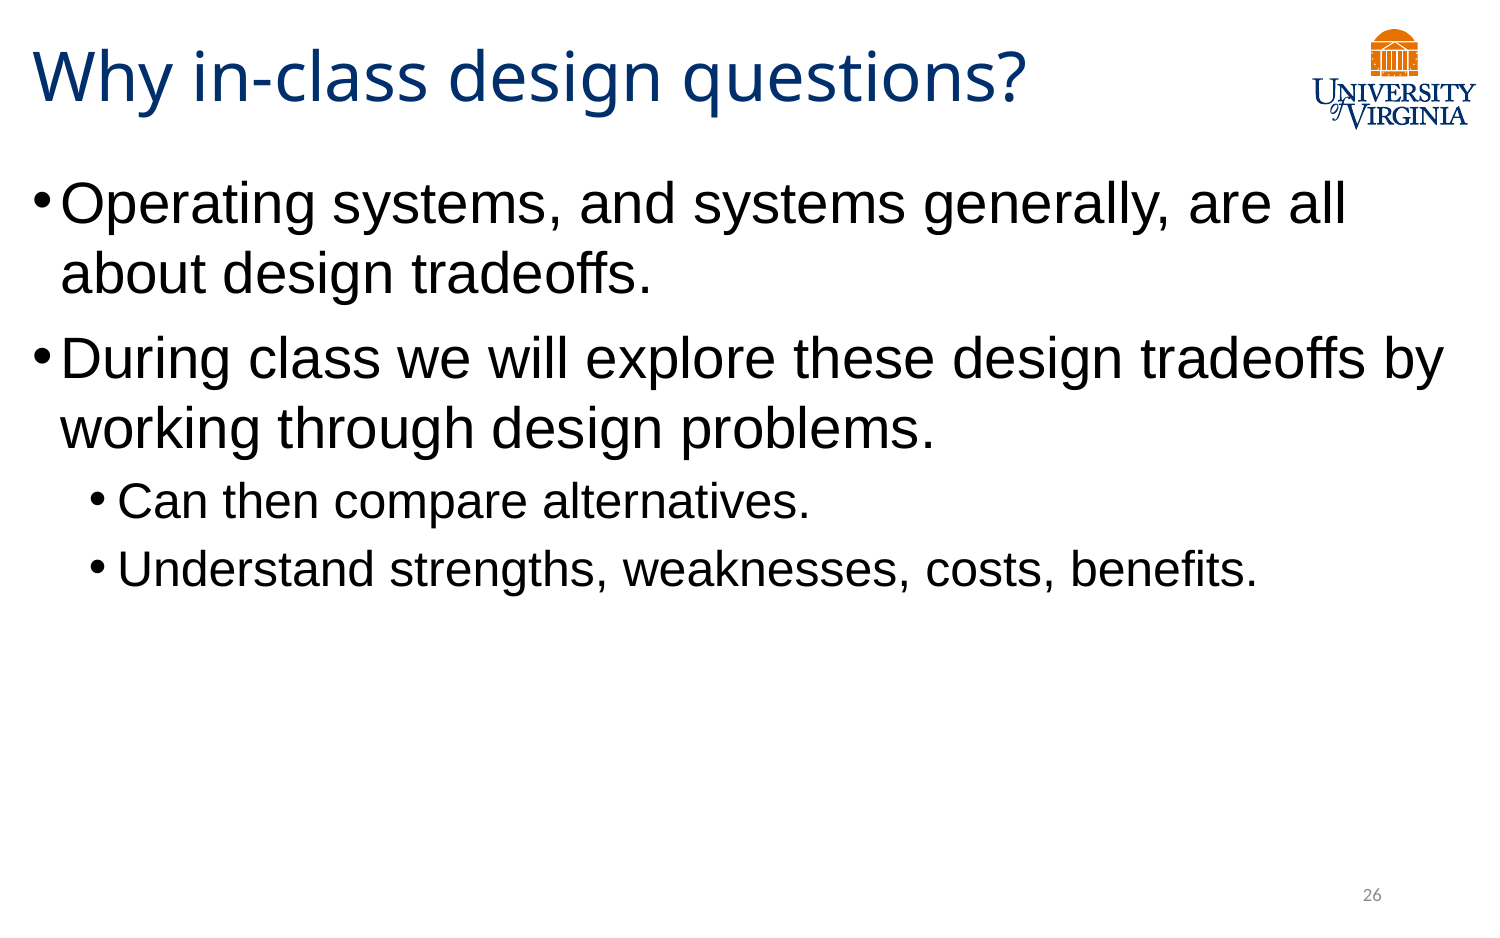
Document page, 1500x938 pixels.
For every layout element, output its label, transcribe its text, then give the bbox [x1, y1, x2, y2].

title Why in-class design questions? [17, 14, 1297, 145]
list Operating systems, and systems generally, are all about design tradeoffs. During class we will explore these design tradeoffs by working through design problems. Can then compare alternatives. Understand strengths, weaknesses, costs, benefits. [17, 157, 1483, 845]
slide_number 26 [1059, 868, 1397, 919]
